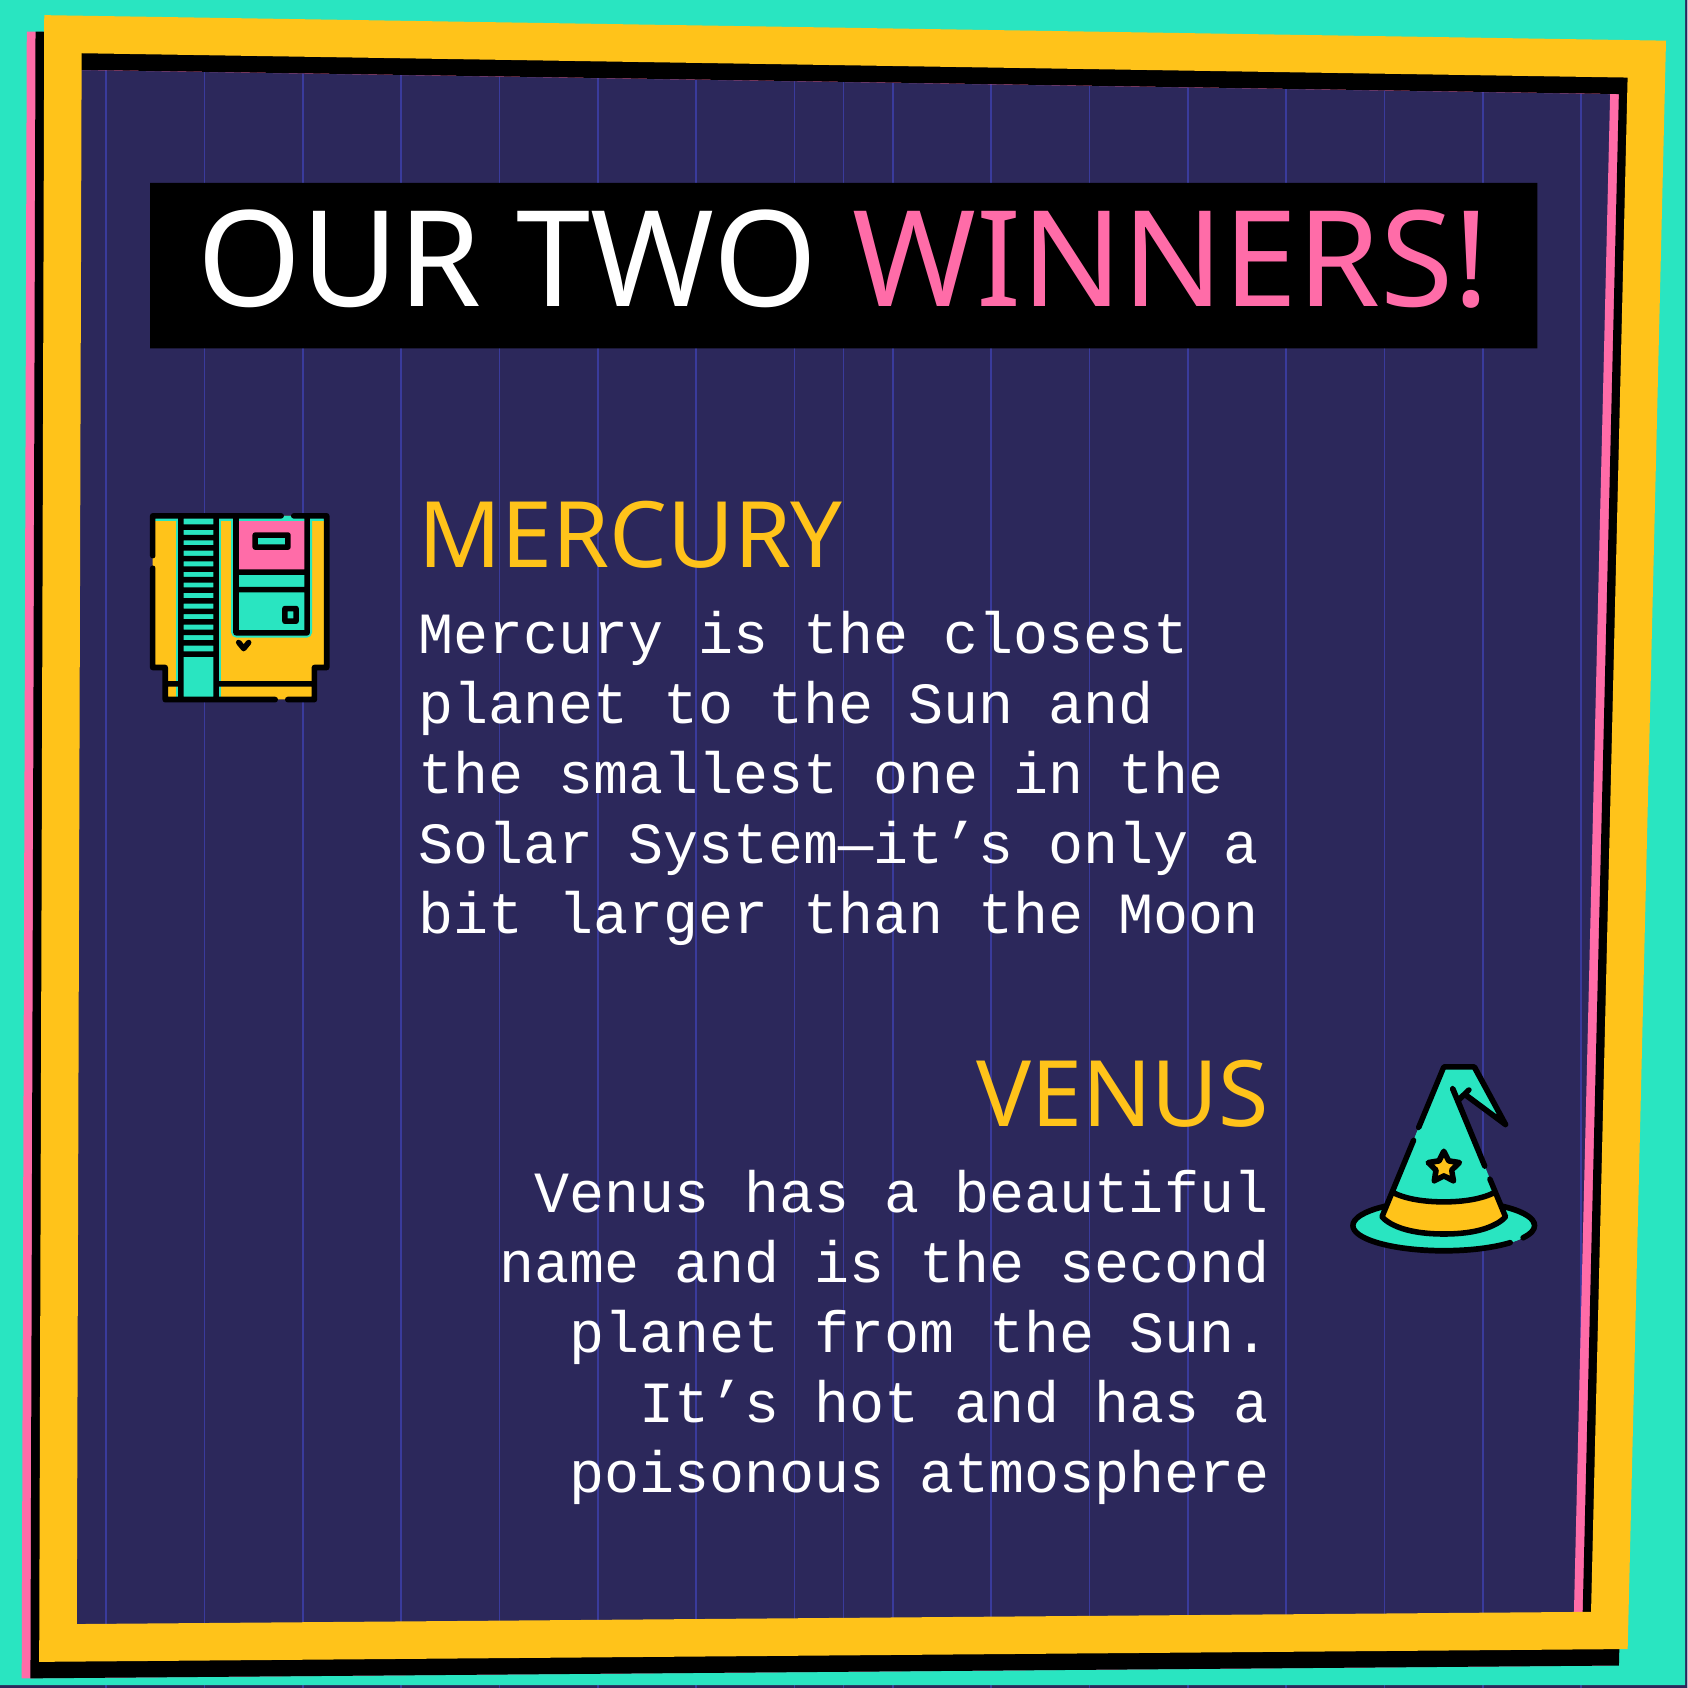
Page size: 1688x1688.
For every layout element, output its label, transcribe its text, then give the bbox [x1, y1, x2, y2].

subtitle MERCURY [396, 454, 1291, 573]
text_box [149, 512, 330, 703]
subtitle Venus has a beautiful name and is the second planet from the Sun. It’s hot and has a poisonous atmosphere [396, 1132, 1291, 1538]
title OUR TWO WINNERS! [150, 182, 1538, 349]
subtitle VENUS [396, 1013, 1291, 1132]
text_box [1349, 1063, 1538, 1254]
subtitle Mercury is the closest planet to the Sun and the smallest one in the Solar System—it’s only a bit larger than the Moon [396, 573, 1291, 979]
